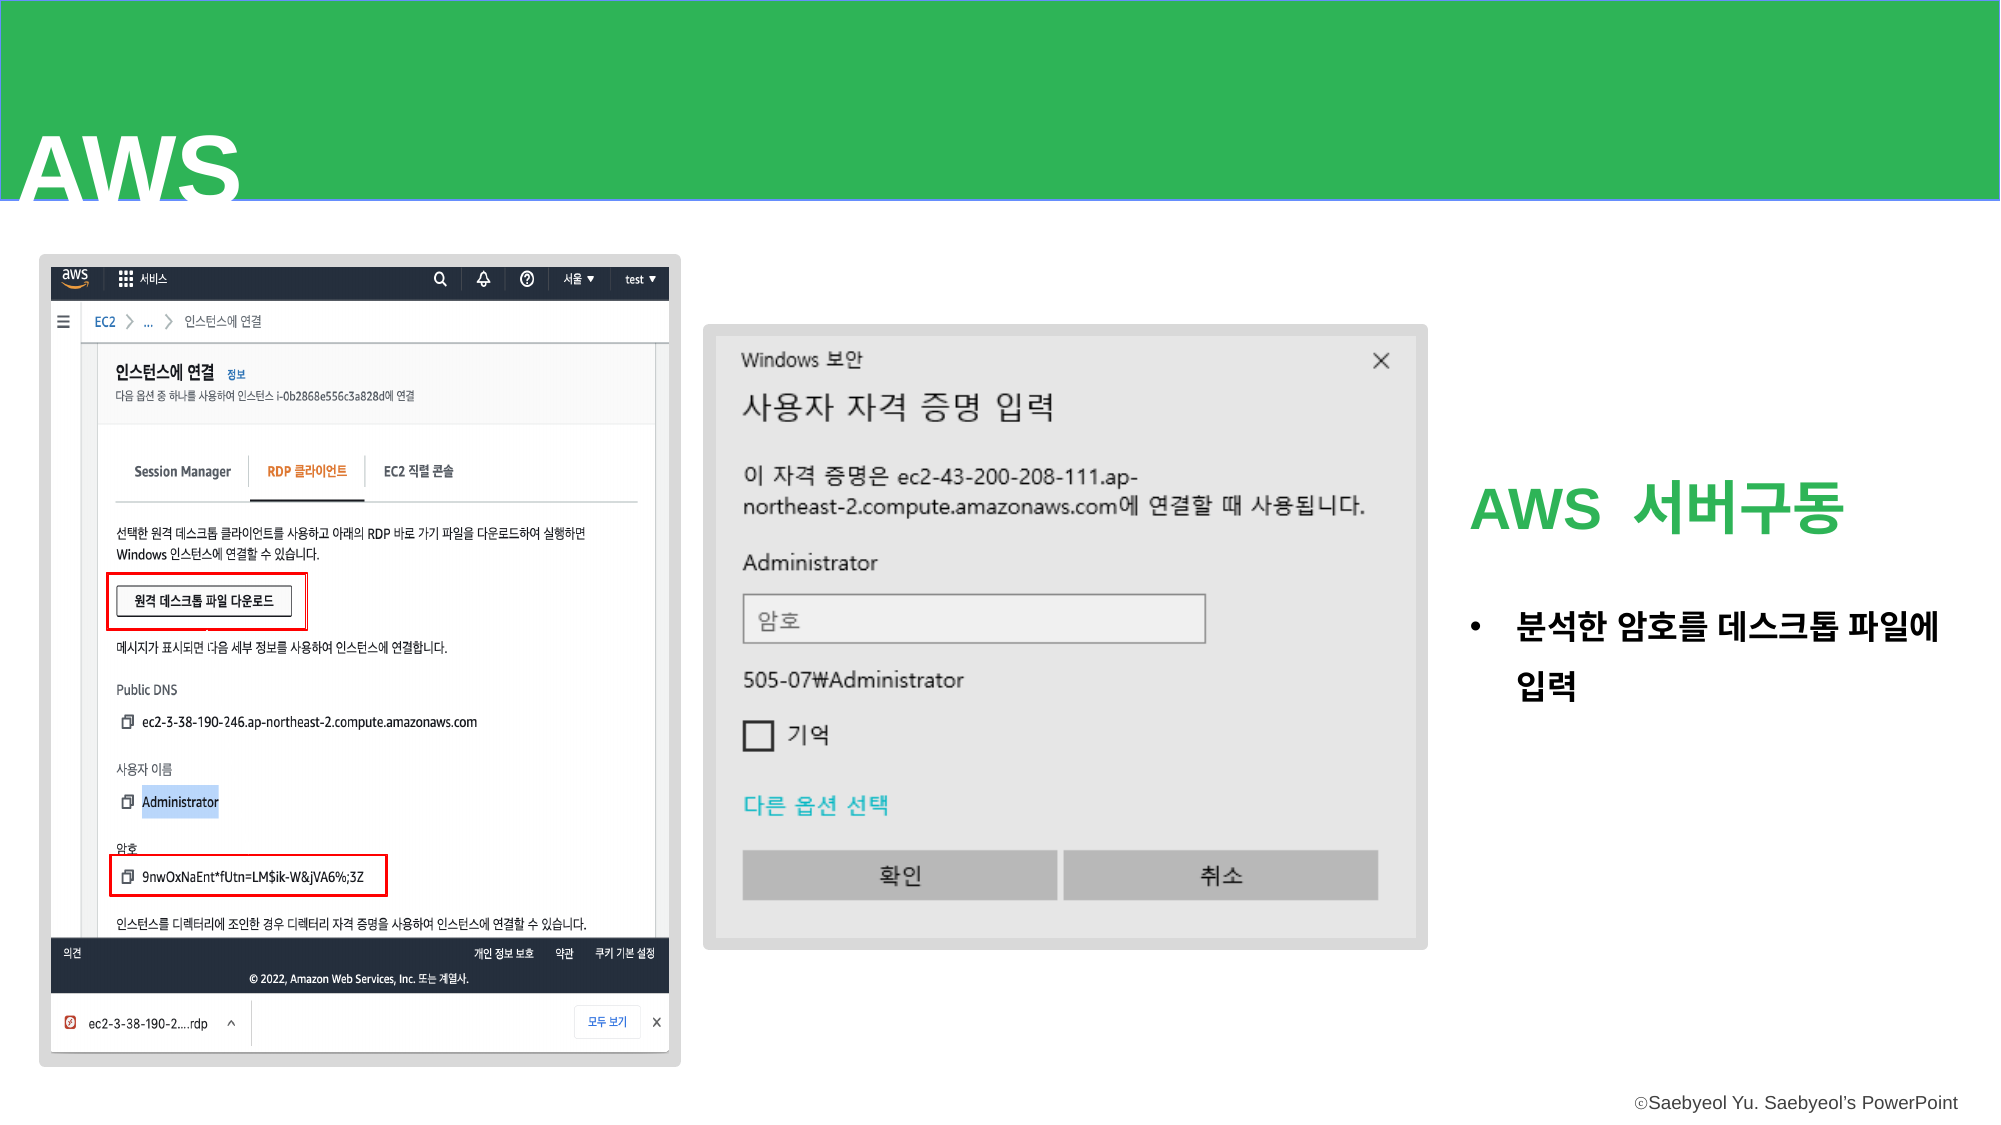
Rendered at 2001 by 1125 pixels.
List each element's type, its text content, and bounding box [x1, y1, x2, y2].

text_box AWS [1, 98, 259, 234]
picture [715, 336, 1416, 938]
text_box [207, 630, 249, 855]
text_box AWS 서버구동 분석한 암호를 데스크톱 파일에 입력 [1455, 429, 1966, 774]
text_box [0, 0, 2000, 201]
picture [50, 266, 670, 1055]
